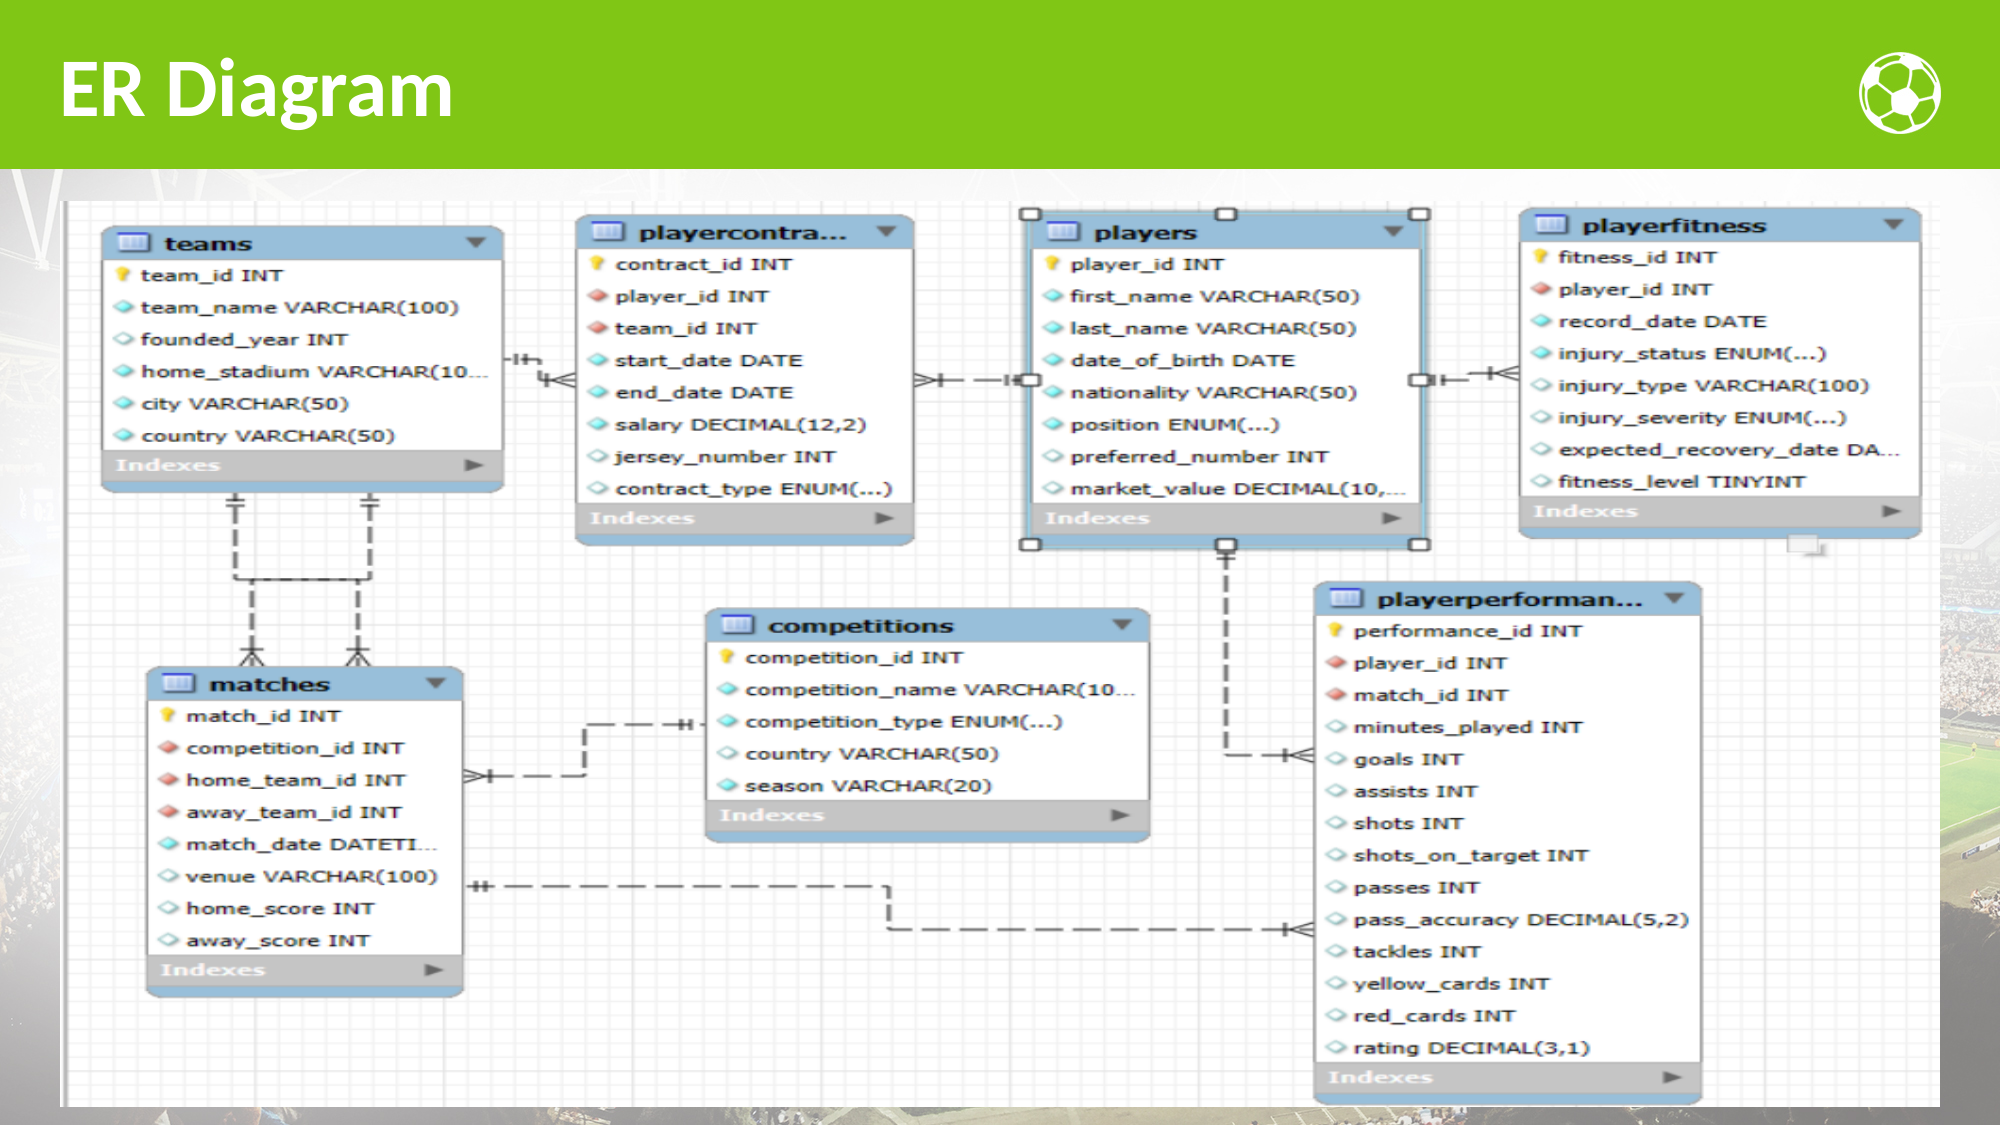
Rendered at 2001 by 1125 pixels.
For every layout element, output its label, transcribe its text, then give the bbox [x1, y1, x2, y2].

title ER Diagram [43, 17, 1401, 149]
picture [0, 0, 2000, 1125]
